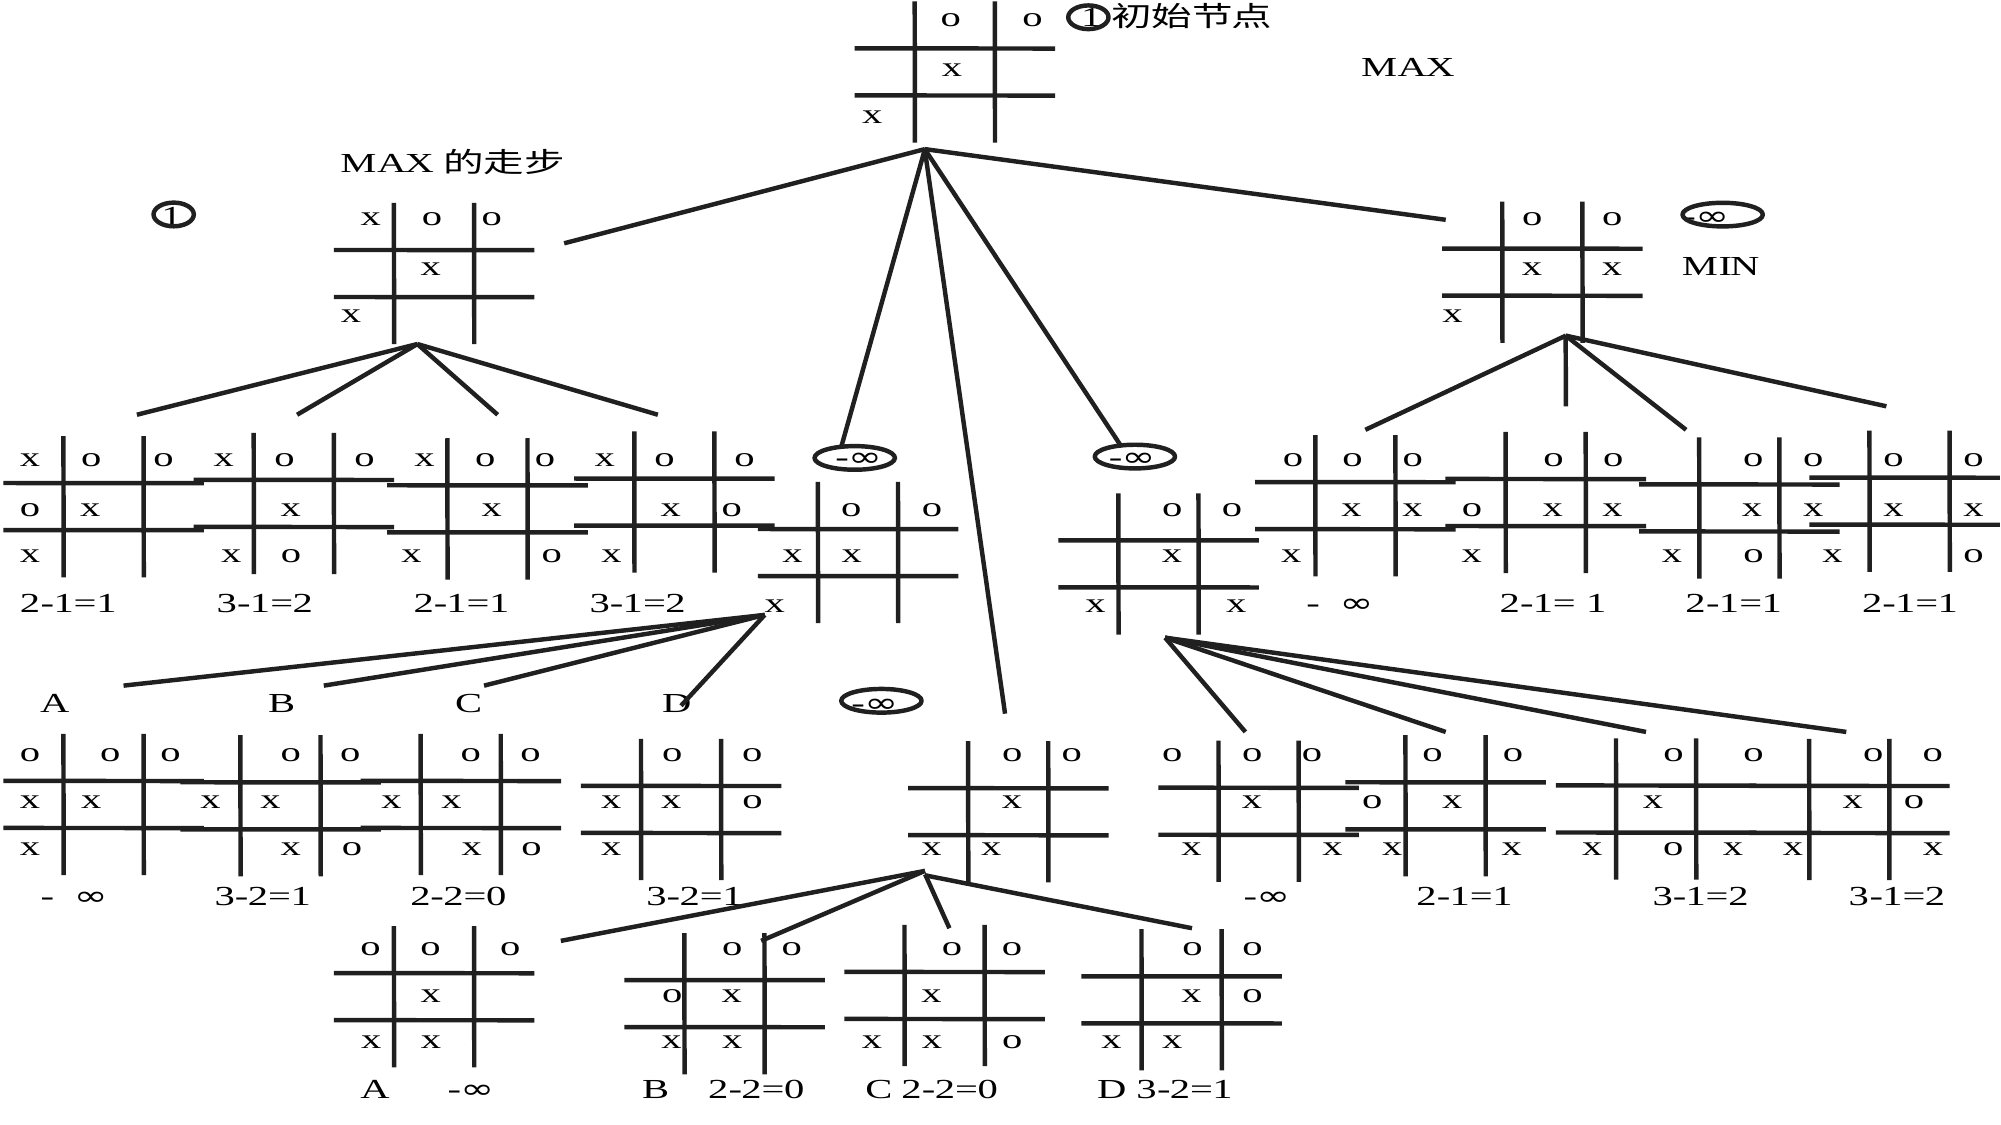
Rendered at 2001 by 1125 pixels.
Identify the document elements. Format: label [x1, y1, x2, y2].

text_box [0, 0, 2000, 1125]
